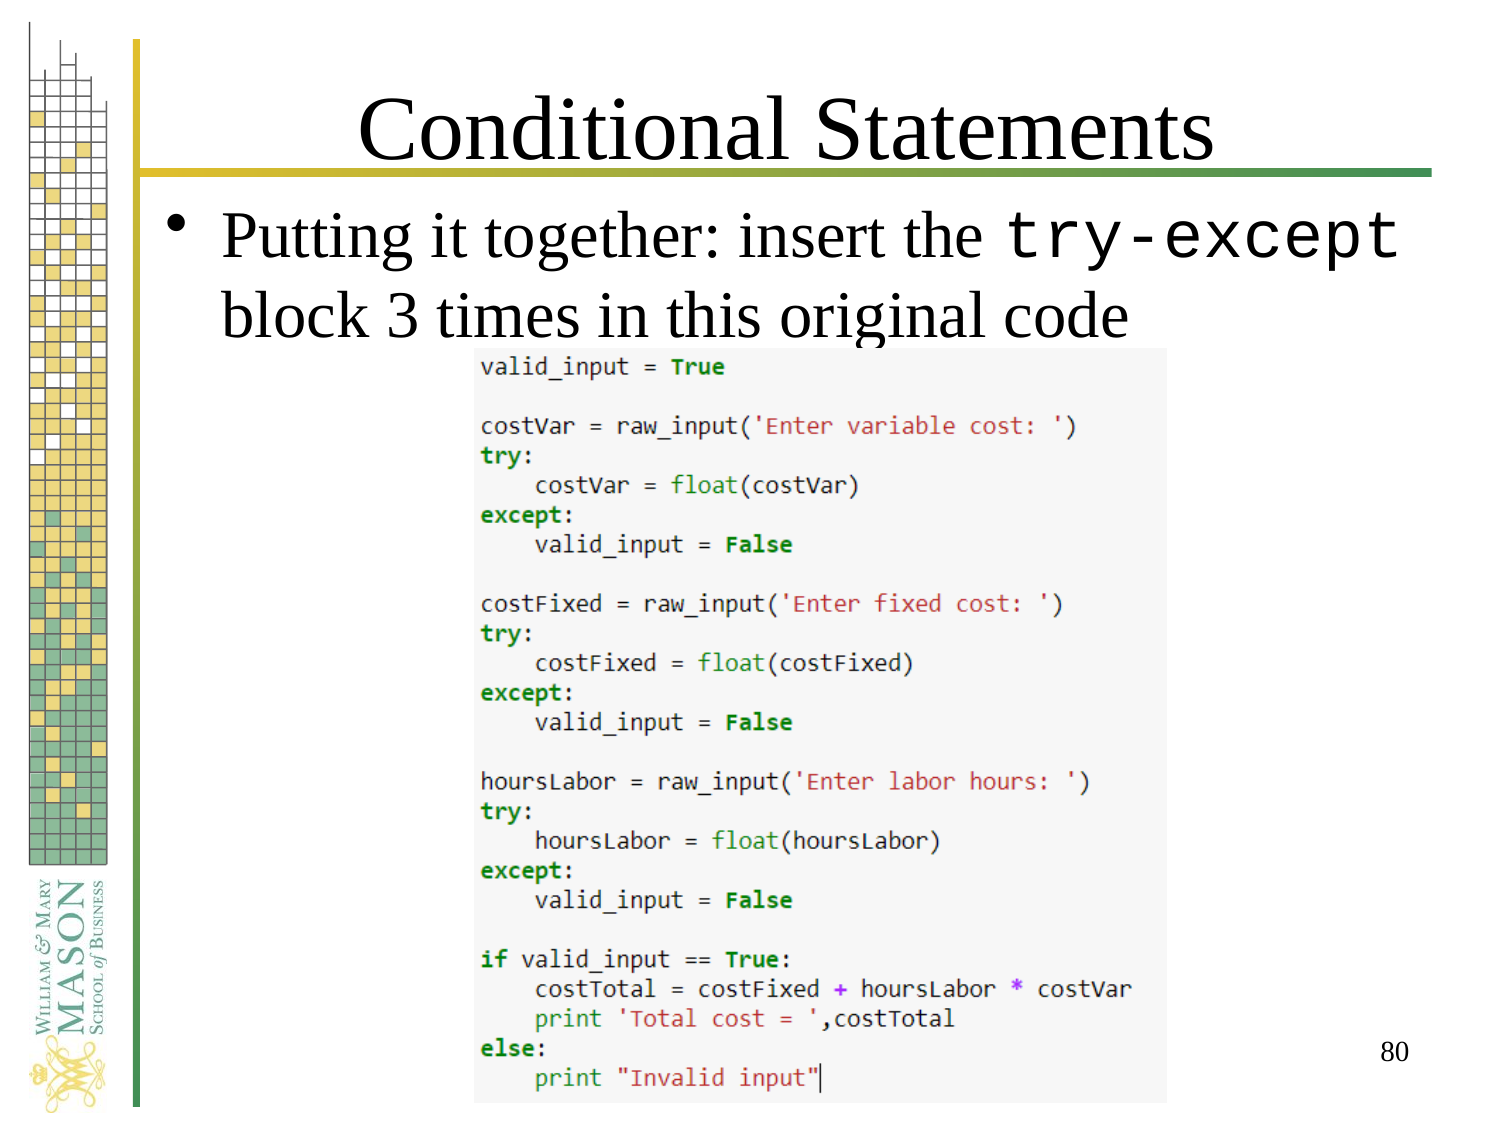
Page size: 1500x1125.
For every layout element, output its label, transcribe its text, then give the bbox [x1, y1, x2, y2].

slide_number 80 [1171, 1024, 1426, 1103]
table_cell is [29, 879, 107, 1113]
title Conditional Statements [150, 45, 1425, 182]
list Putting it together: insert the try-except block 3 times in this original code [150, 182, 1425, 951]
picture [474, 348, 1167, 1103]
